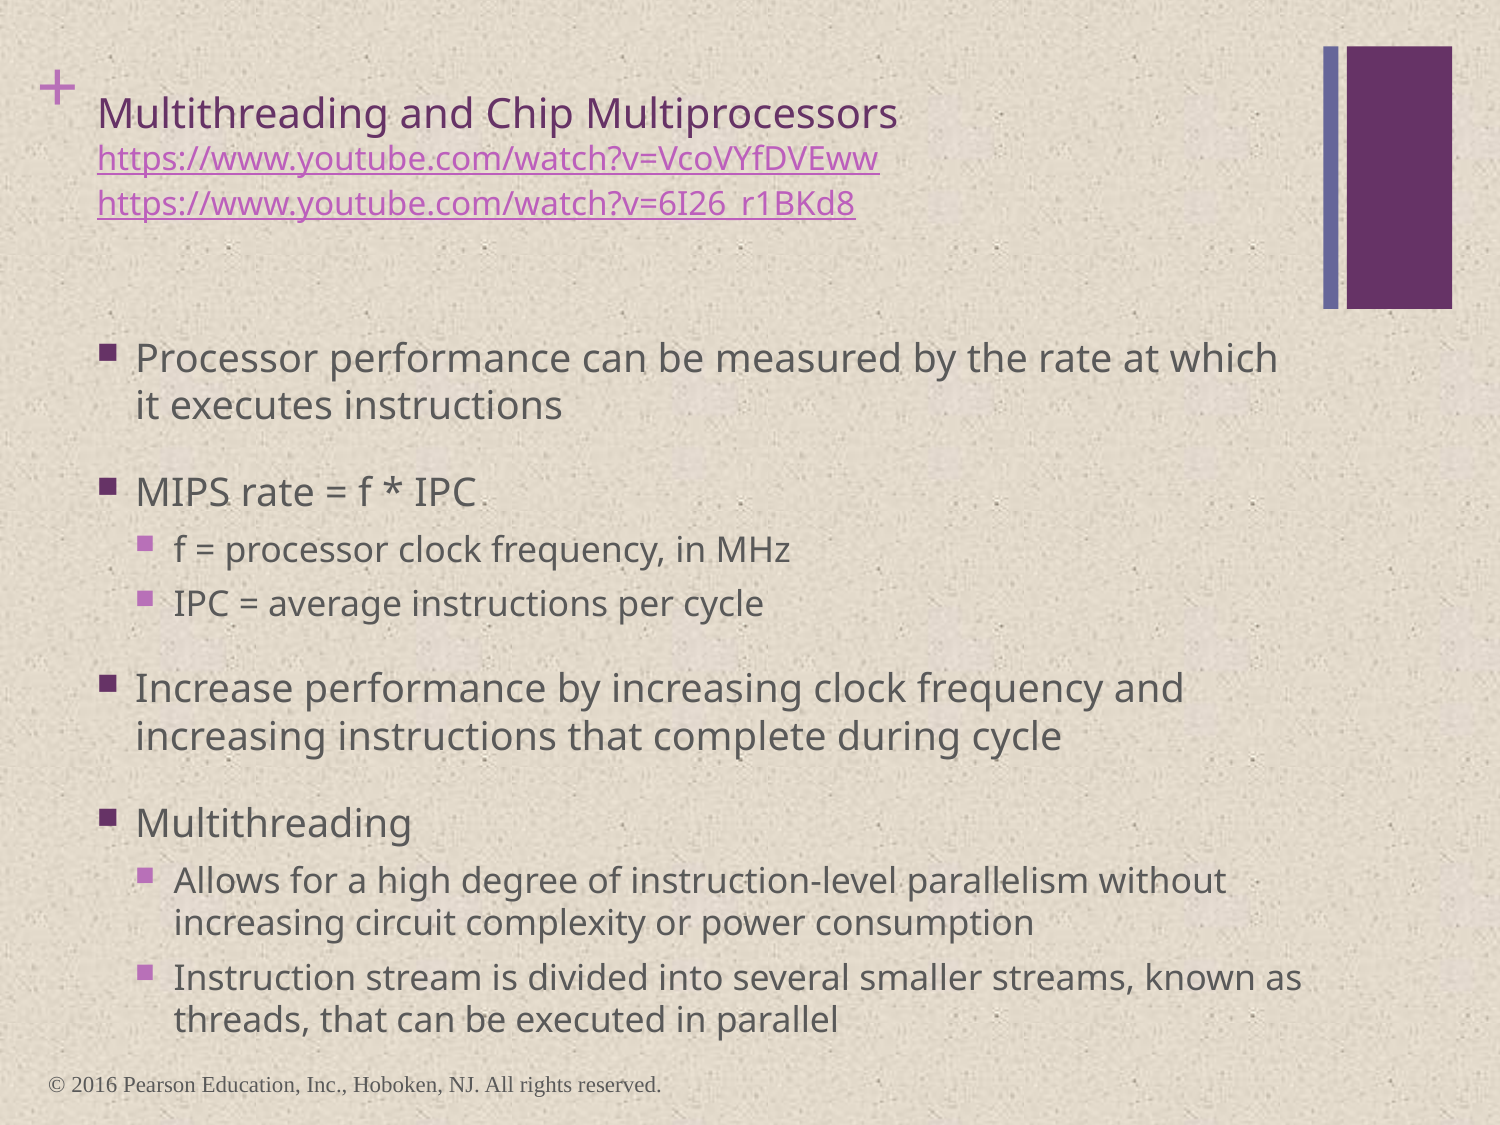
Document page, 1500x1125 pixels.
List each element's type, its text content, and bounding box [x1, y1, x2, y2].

footer © 2016 Pearson Education, Inc., Hoboken, NJ. All rights reserved. [33, 1053, 1038, 1114]
title Multithreading and Chip Multiprocessors https://www.youtube.com/watch?v=VcoVYfDVEww https://www.youtube.com/watch?v=6I26_r1BKd8 [81, 79, 1322, 322]
picture [0, 0, 1500, 1125]
list Processor performance can be measured by the rate at which it executes instructions MIPS rate = f * IPC f = processor clock frequency, in MHz IPC = average instructions per cycle Increase performance by increasing clock frequency and increasing instructions that complete during cycle Multithreading Allows for a high degree of instruction-level parallelism without increasing circuit complexity or power consumption Instruction stream is divided into several smaller streams, known as threads, that can be executed in parallel [81, 324, 1322, 1050]
